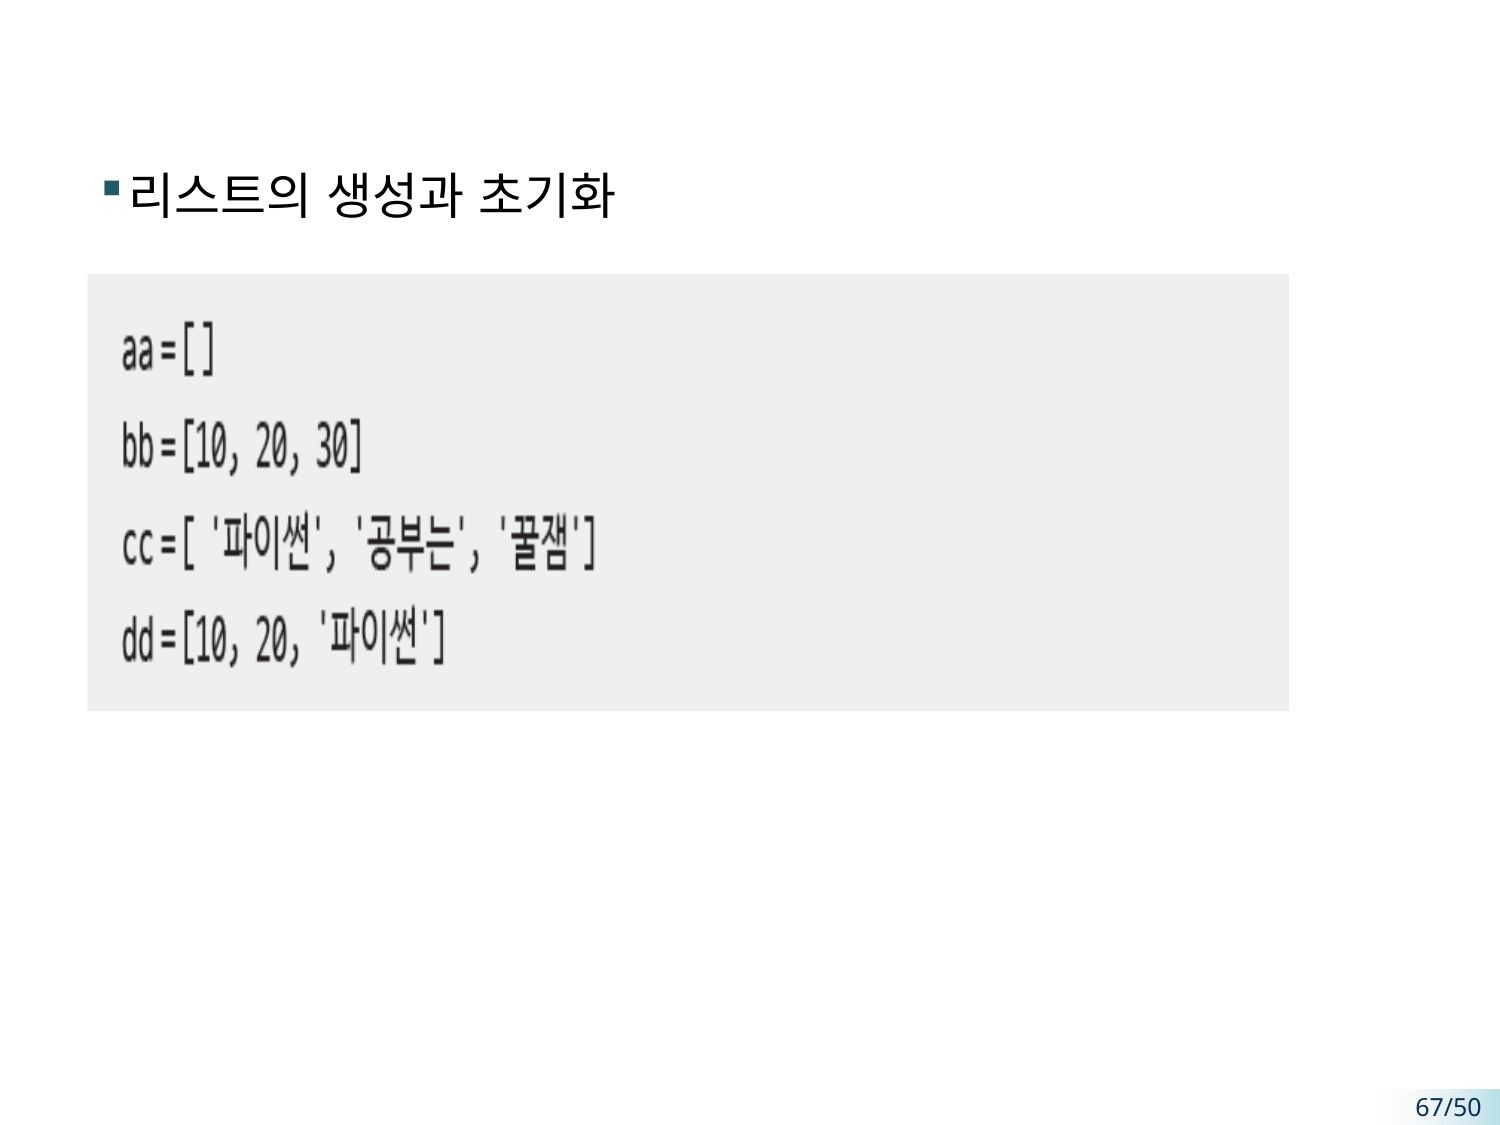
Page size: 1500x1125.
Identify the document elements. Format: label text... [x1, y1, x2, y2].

list 리스트의 생성과 초기화 [10, 126, 1481, 1057]
picture [85, 274, 1290, 711]
